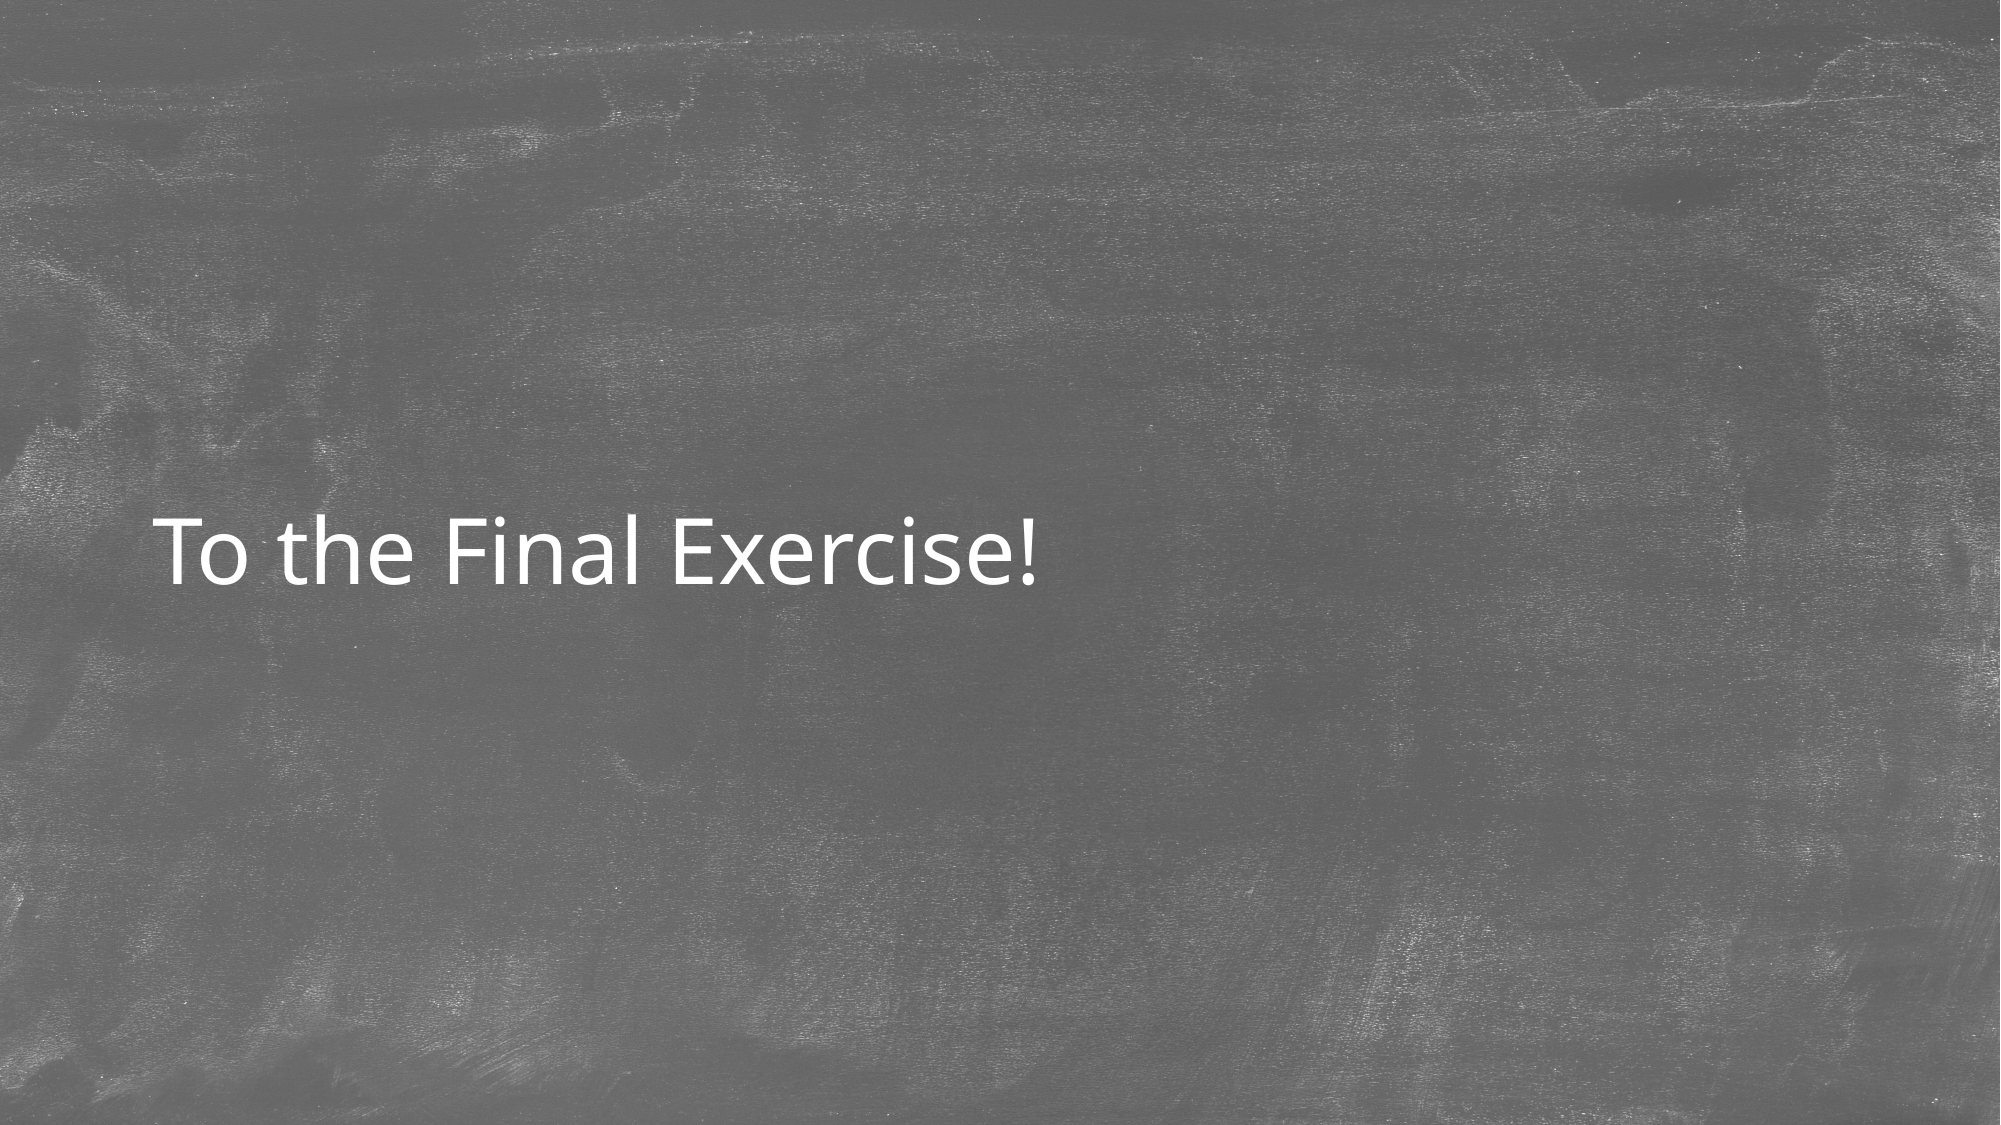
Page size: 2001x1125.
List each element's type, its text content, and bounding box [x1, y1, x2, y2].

title To the Final Exercise! [137, 59, 1863, 1050]
